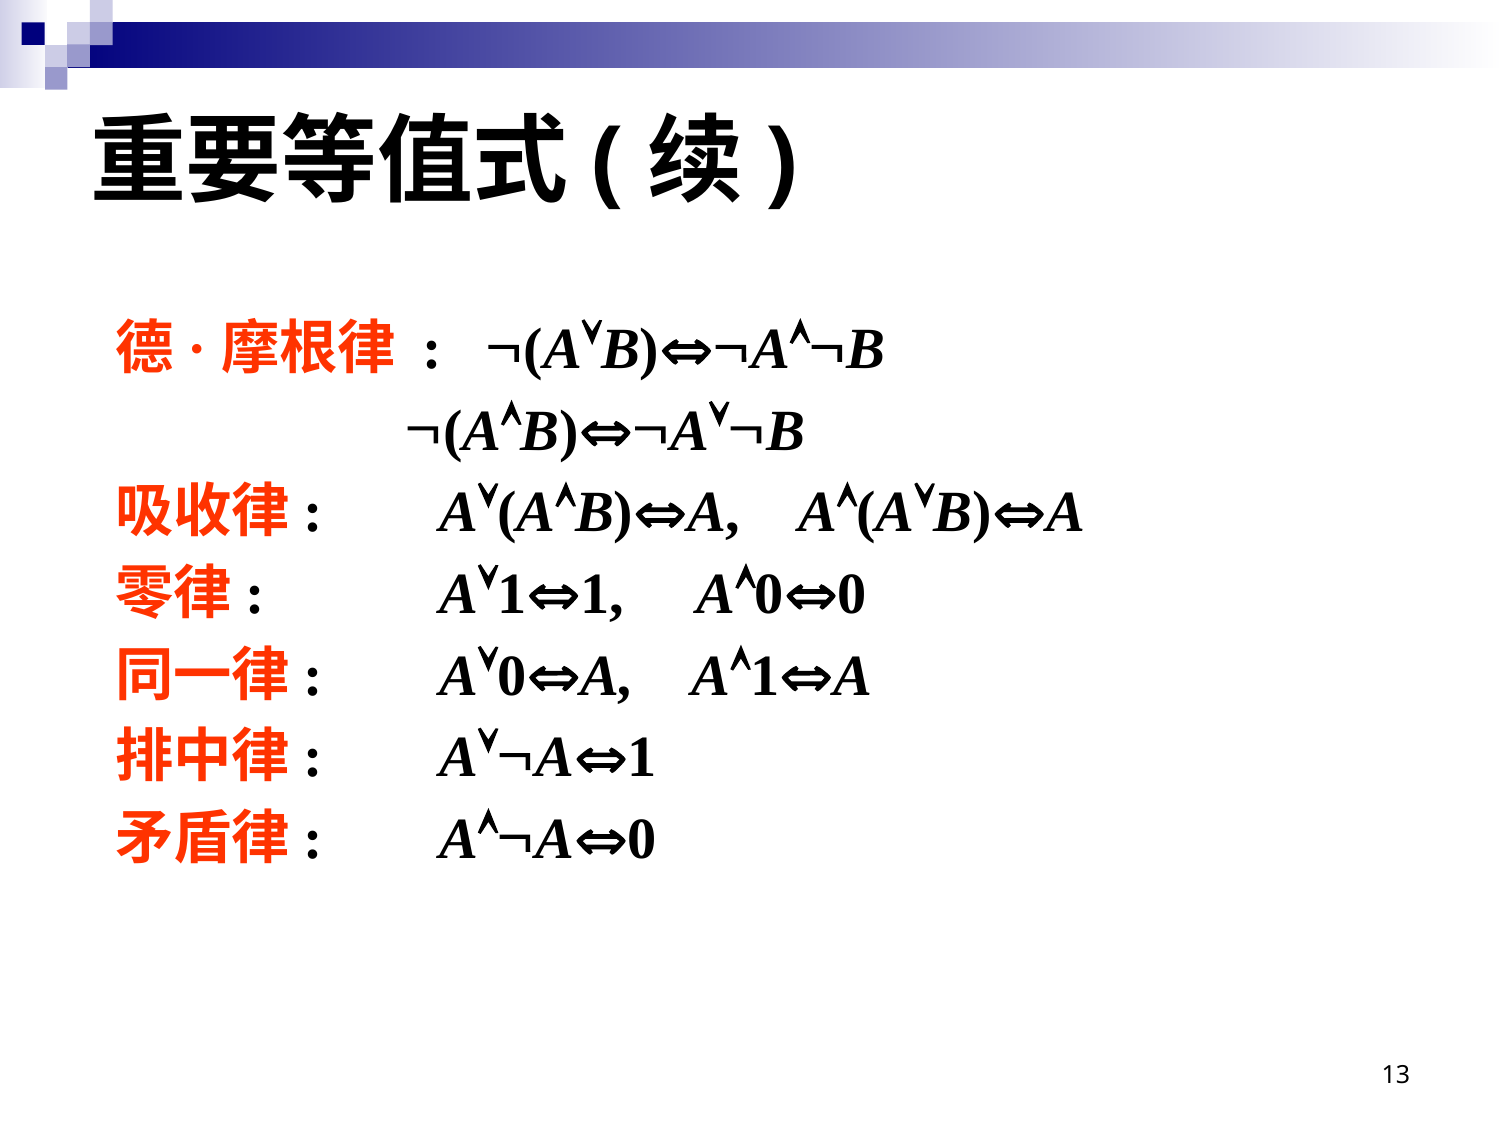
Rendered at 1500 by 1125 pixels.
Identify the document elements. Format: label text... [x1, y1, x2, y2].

list 德·摩根律 : (AB)AB (AB)AB 吸收律: A(AB)A, A(AB)A 零律: A11, A00 同一律: A0A, A1A 排中律: AA1 矛盾律: AA0 [100, 302, 1451, 1016]
title 重要等值式(续) [74, 74, 1426, 238]
text_box 13 [1074, 1024, 1425, 1100]
